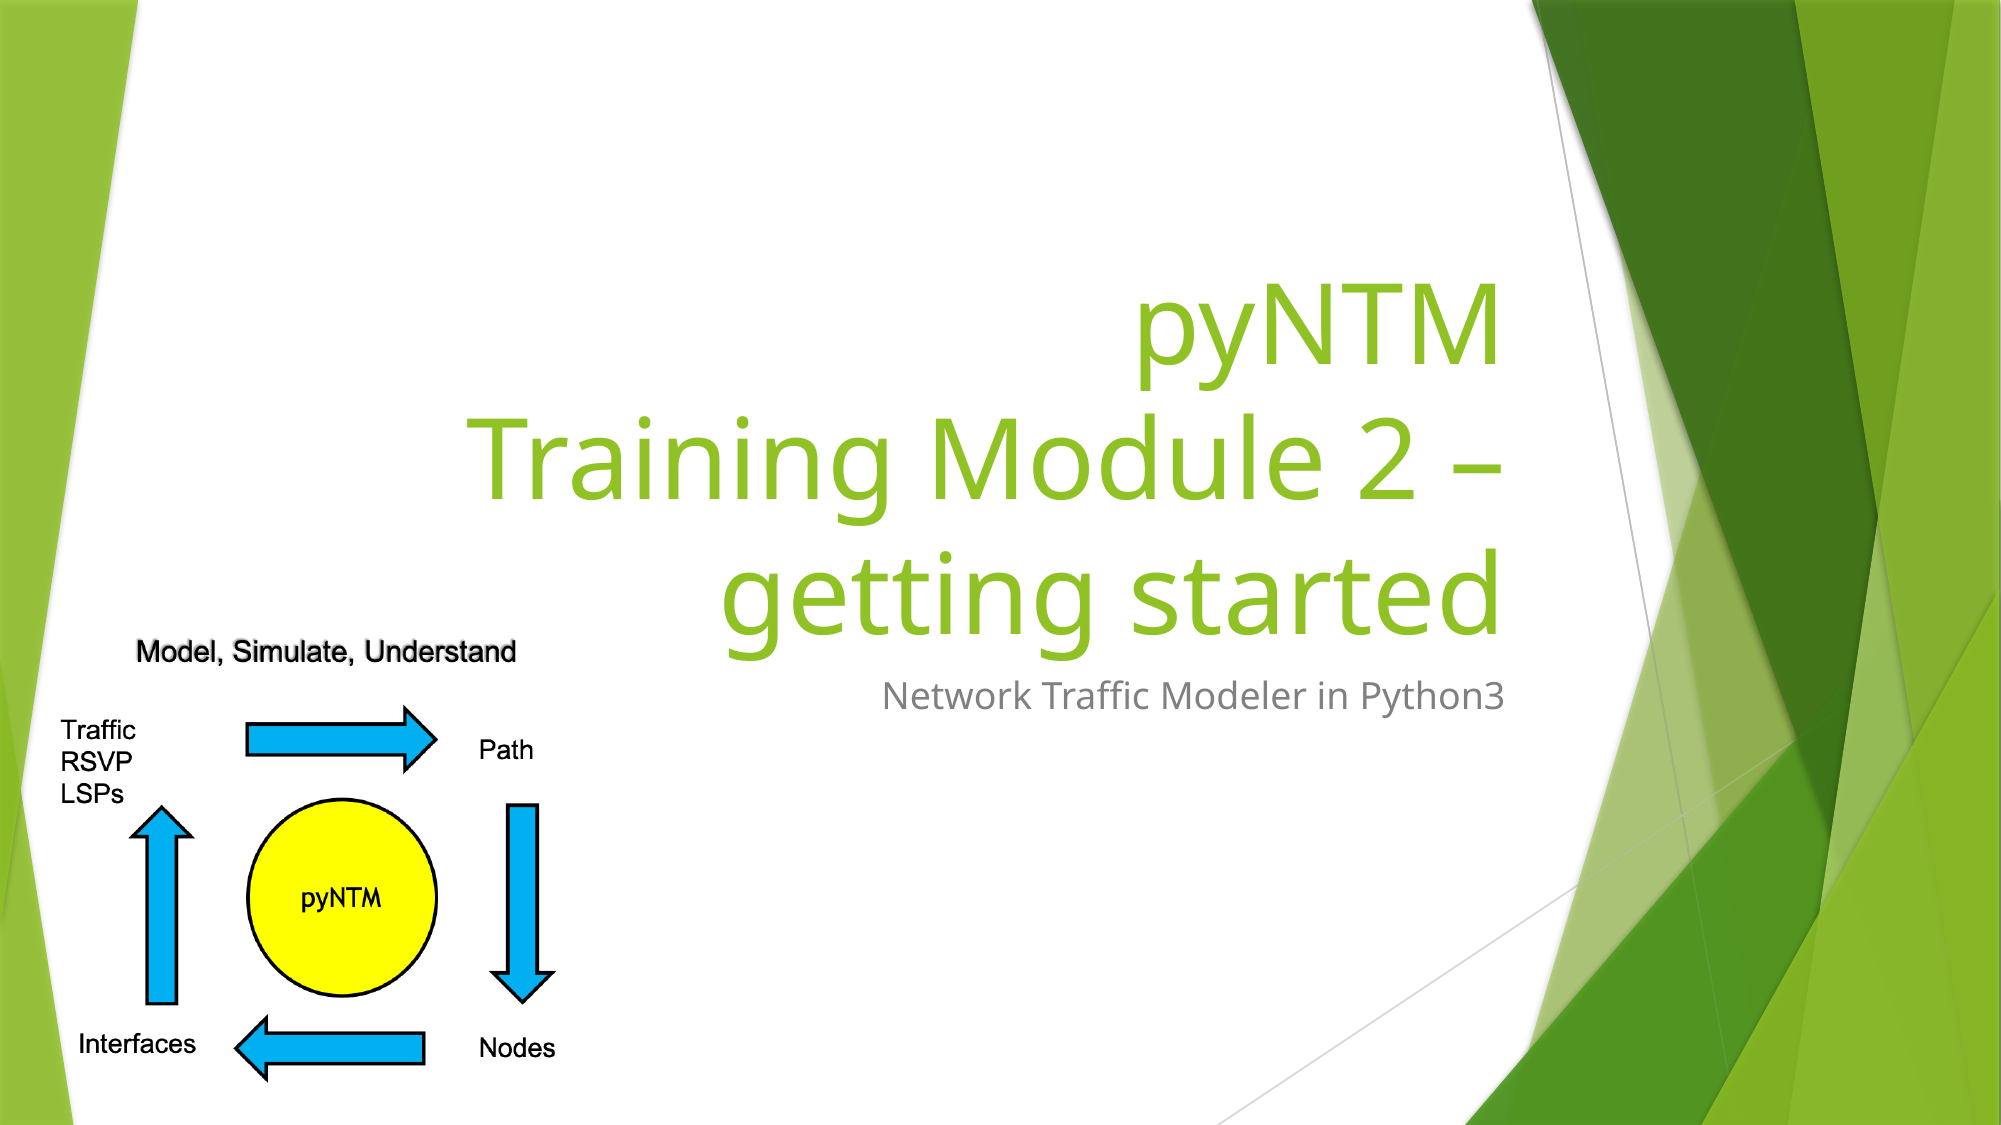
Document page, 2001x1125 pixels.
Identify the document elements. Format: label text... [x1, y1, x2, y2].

title pyNTM Training Module 2 – getting started [247, 394, 1522, 664]
picture [43, 619, 609, 1083]
subtitle Network Traffic Modeler in Python3 [611, 664, 1522, 845]
